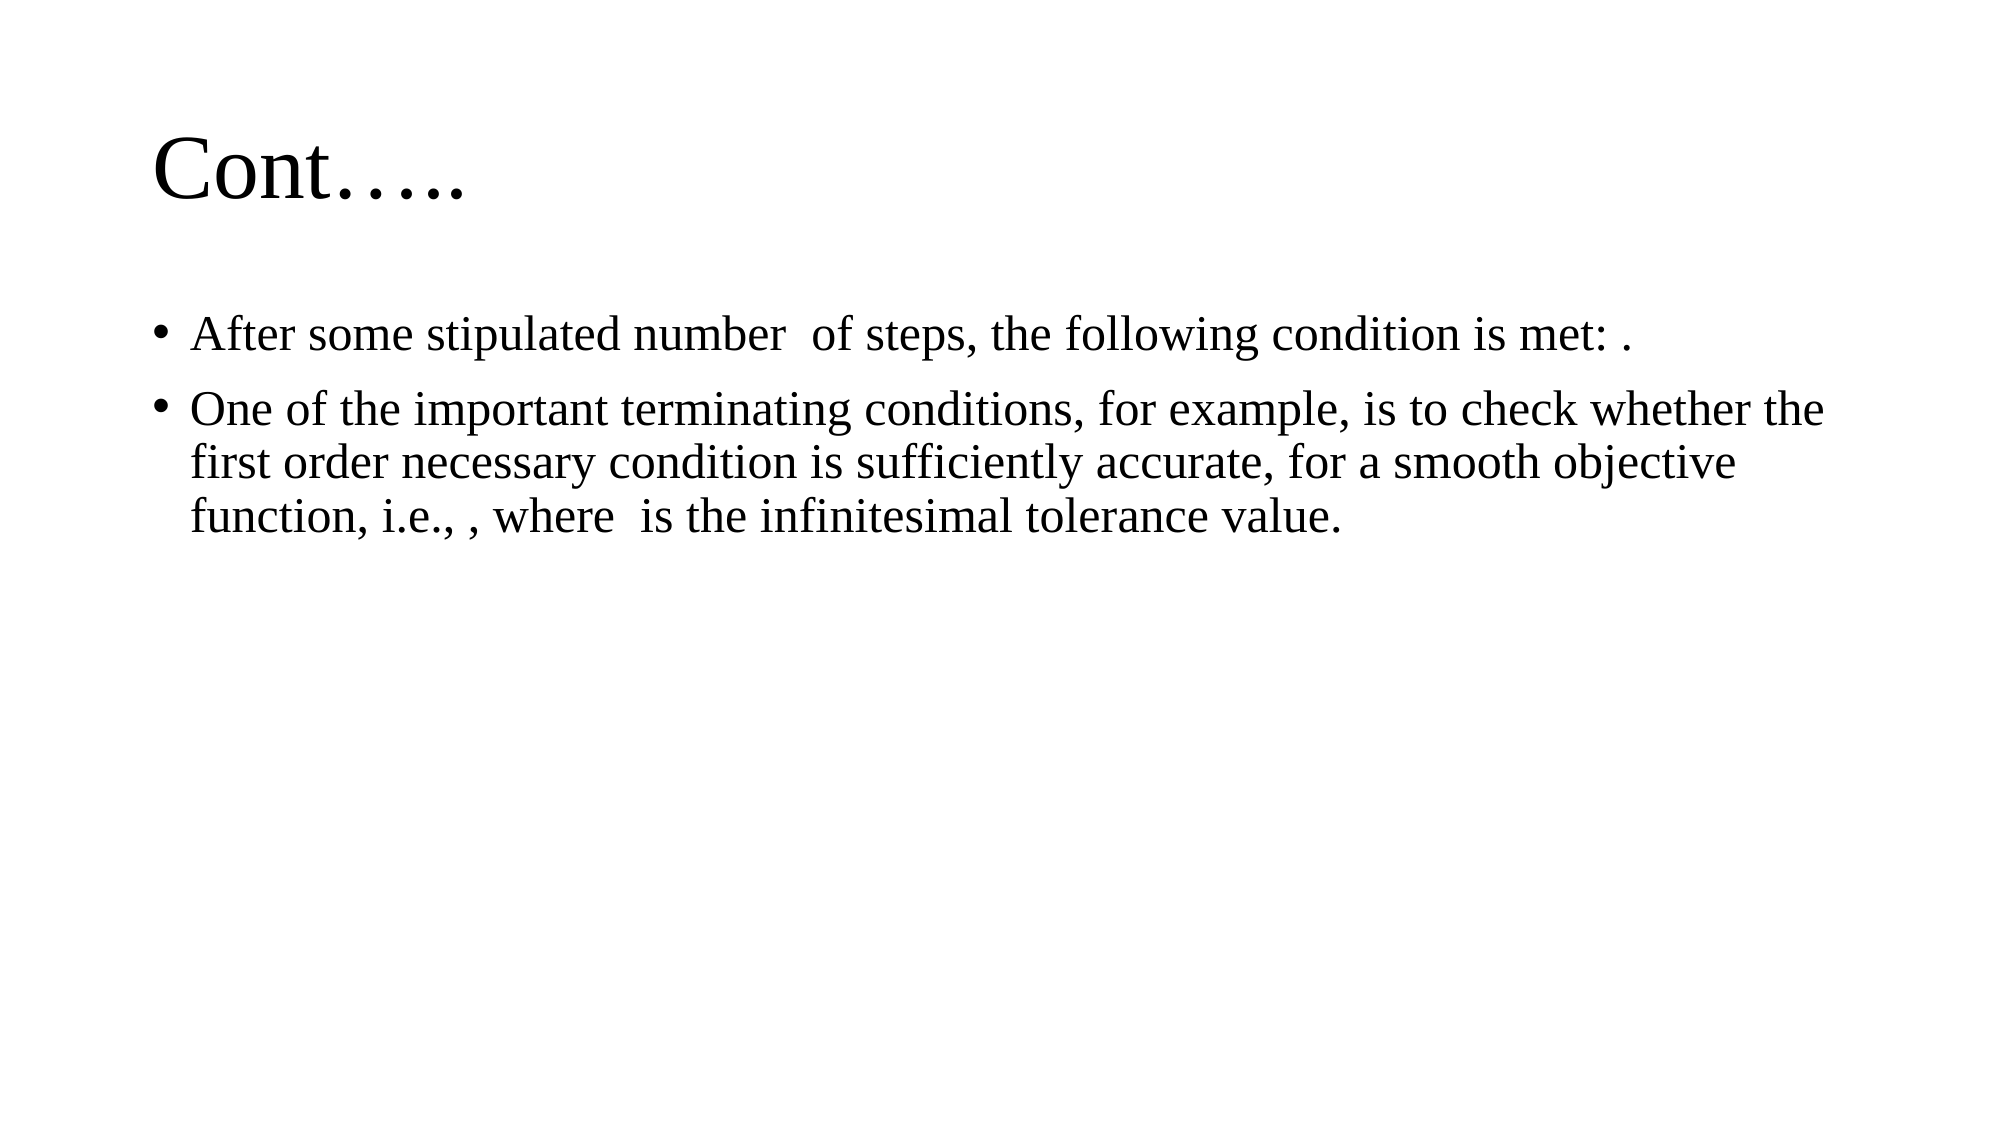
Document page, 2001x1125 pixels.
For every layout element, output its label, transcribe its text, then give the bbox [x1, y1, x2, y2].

title Cont….. [137, 59, 1863, 278]
